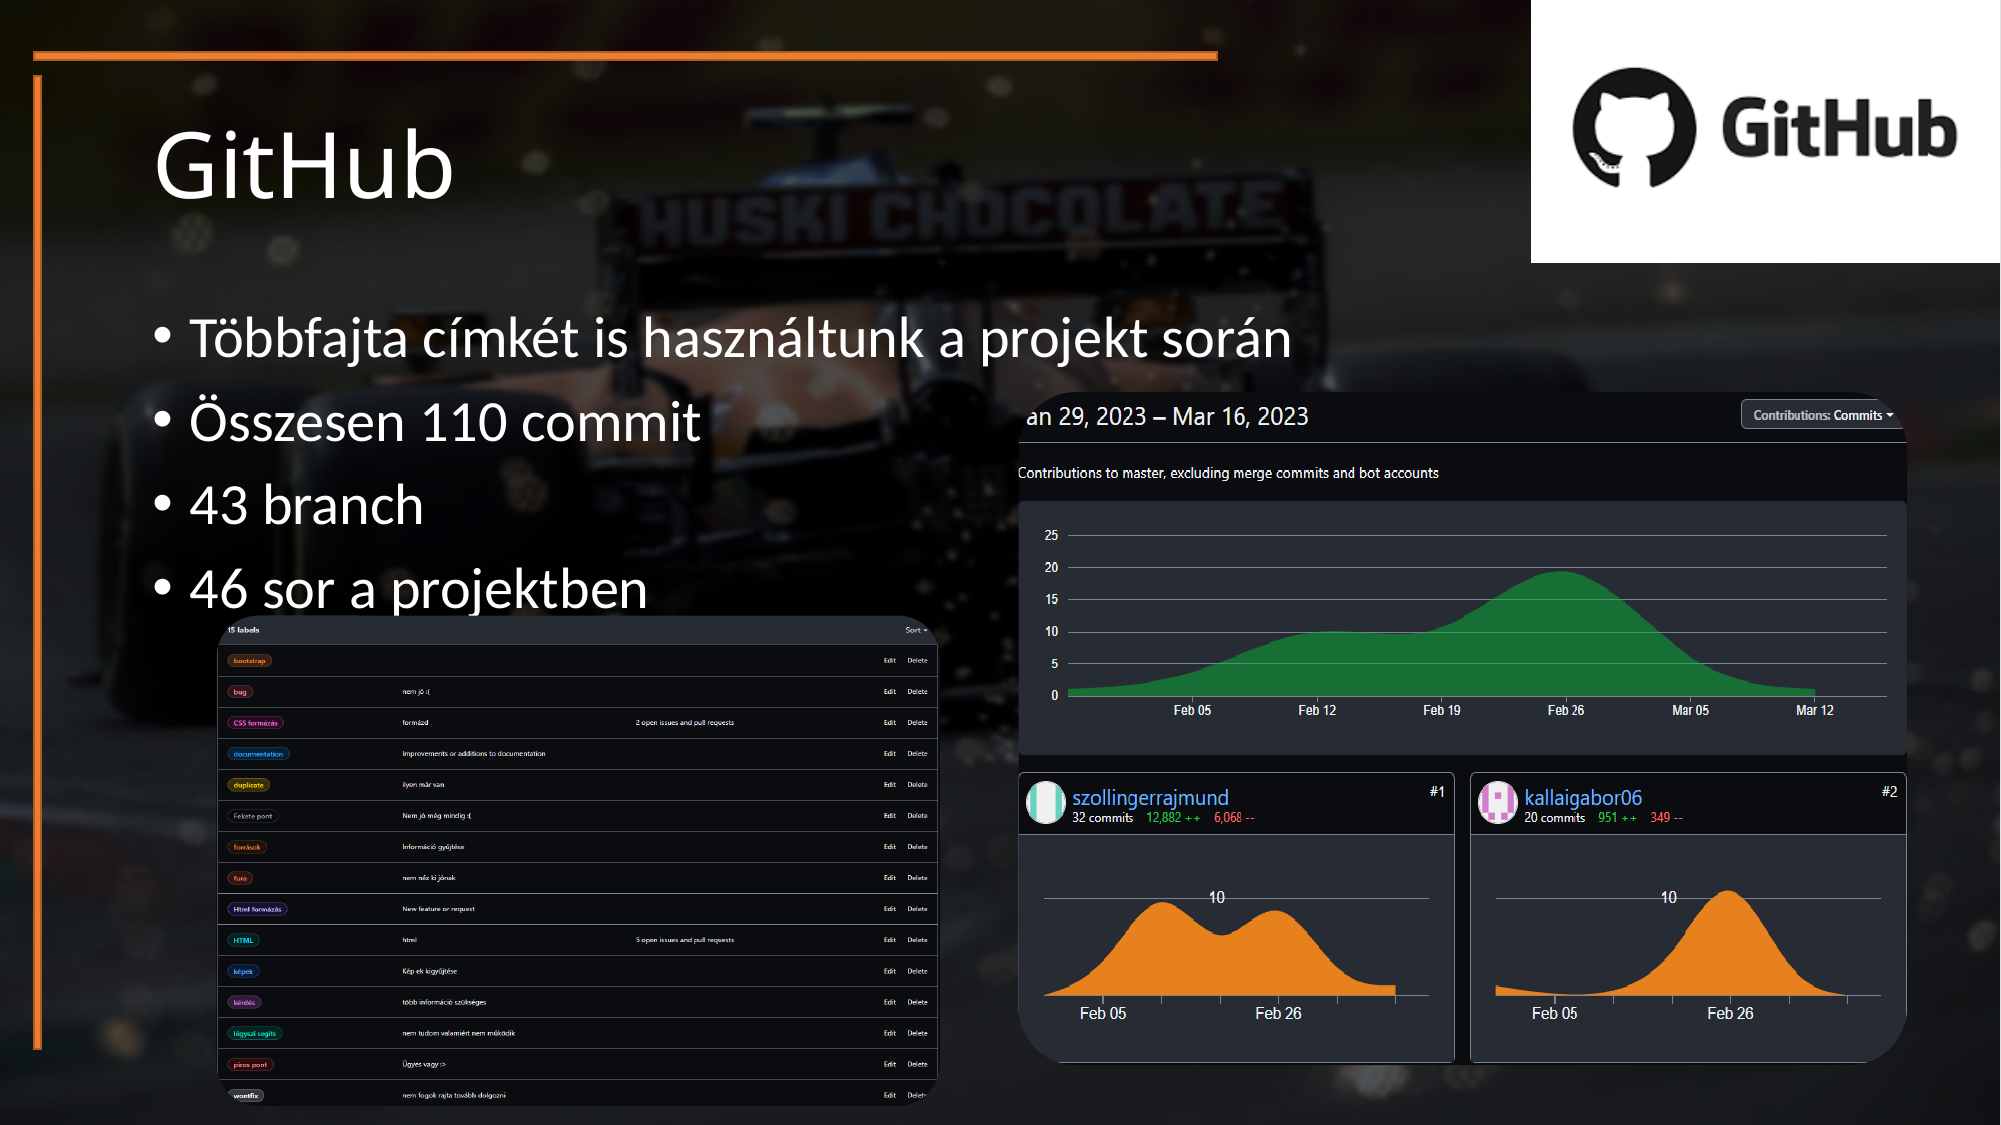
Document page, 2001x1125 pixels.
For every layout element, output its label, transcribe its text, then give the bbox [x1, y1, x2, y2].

title GitHub [137, 59, 1863, 278]
list Többfajta címkét is használtunk a projekt során Összesen 110 commit 43 branch 46 sor a projektben [137, 299, 1863, 1014]
text_box [33, 51, 1218, 61]
picture [0, 0, 2001, 1125]
text_box [33, 75, 42, 1050]
